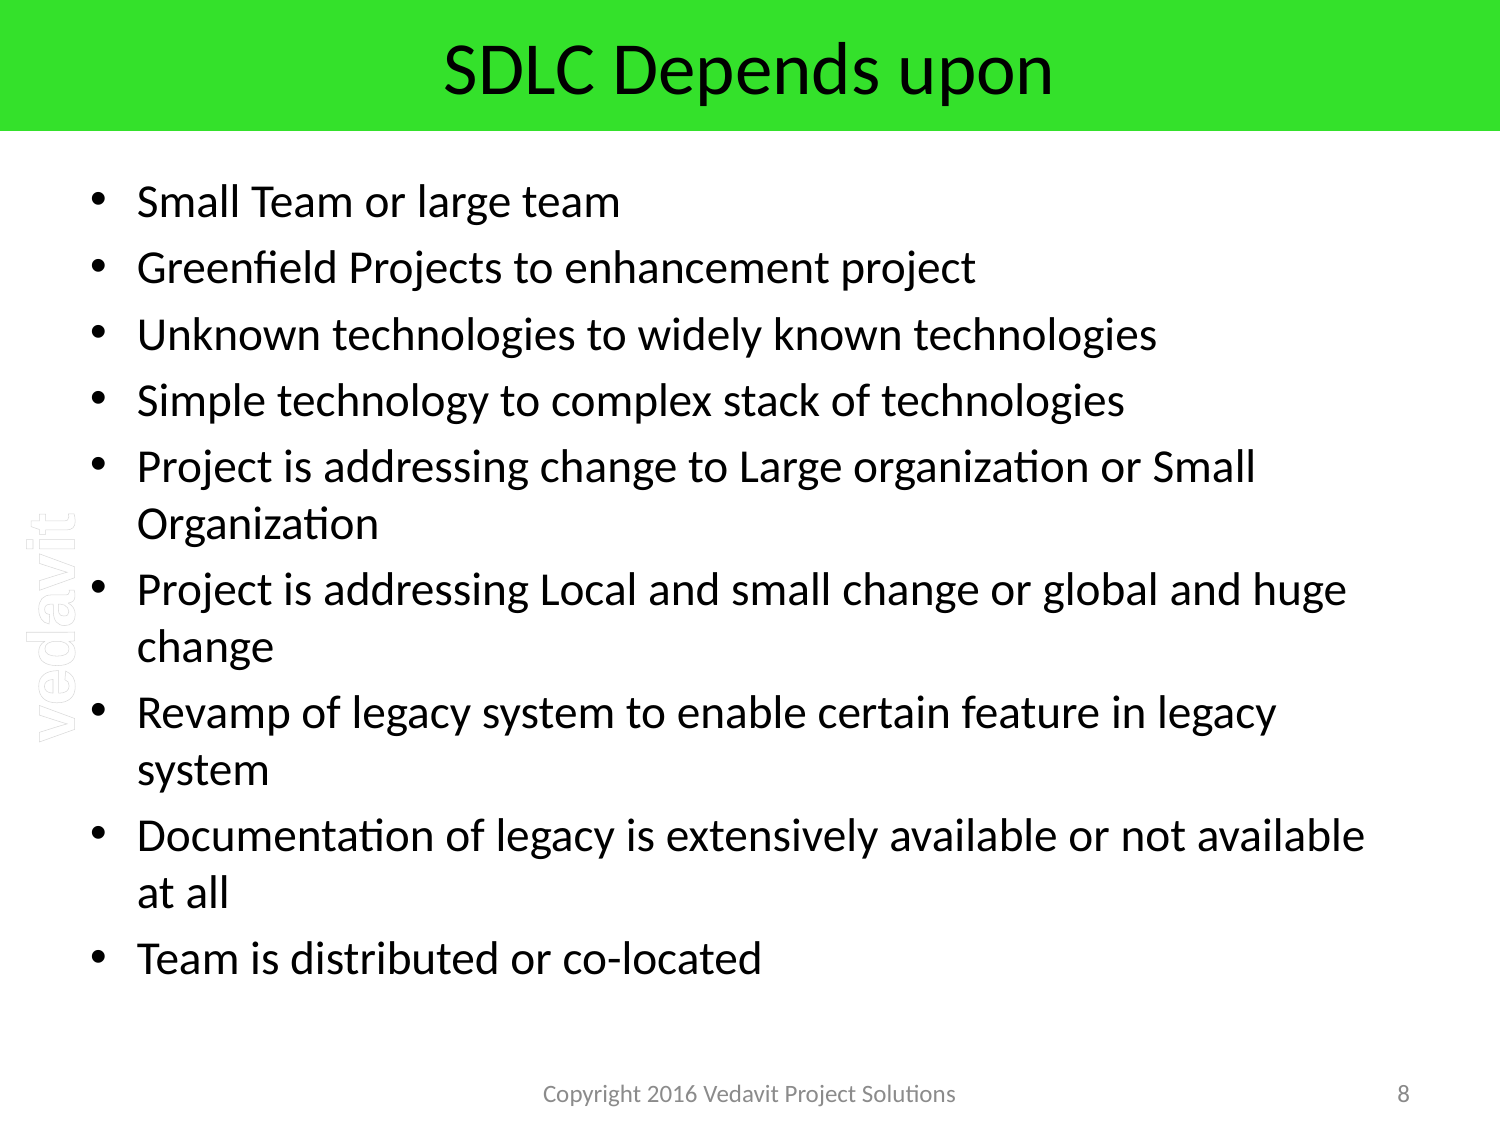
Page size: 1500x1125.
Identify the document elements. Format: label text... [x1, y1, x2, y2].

list Small Team or large team Greenfield Projects to enhancement project Unknown technologies to widely known technologies Simple technology to complex stack of technologies Project is addressing change to Large organization or Small Organization Project is addressing Local and small change or global and huge change Revamp of legacy system to enable certain feature in legacy system Documentation of legacy is extensively available or not available at all Team is distributed or co-located [75, 162, 1425, 1000]
footer Copyright 2016 Vedavit Project Solutions [512, 1062, 988, 1123]
title SDLC Depends upon [0, 0, 1500, 131]
slide_number 8 [1074, 1062, 1425, 1123]
